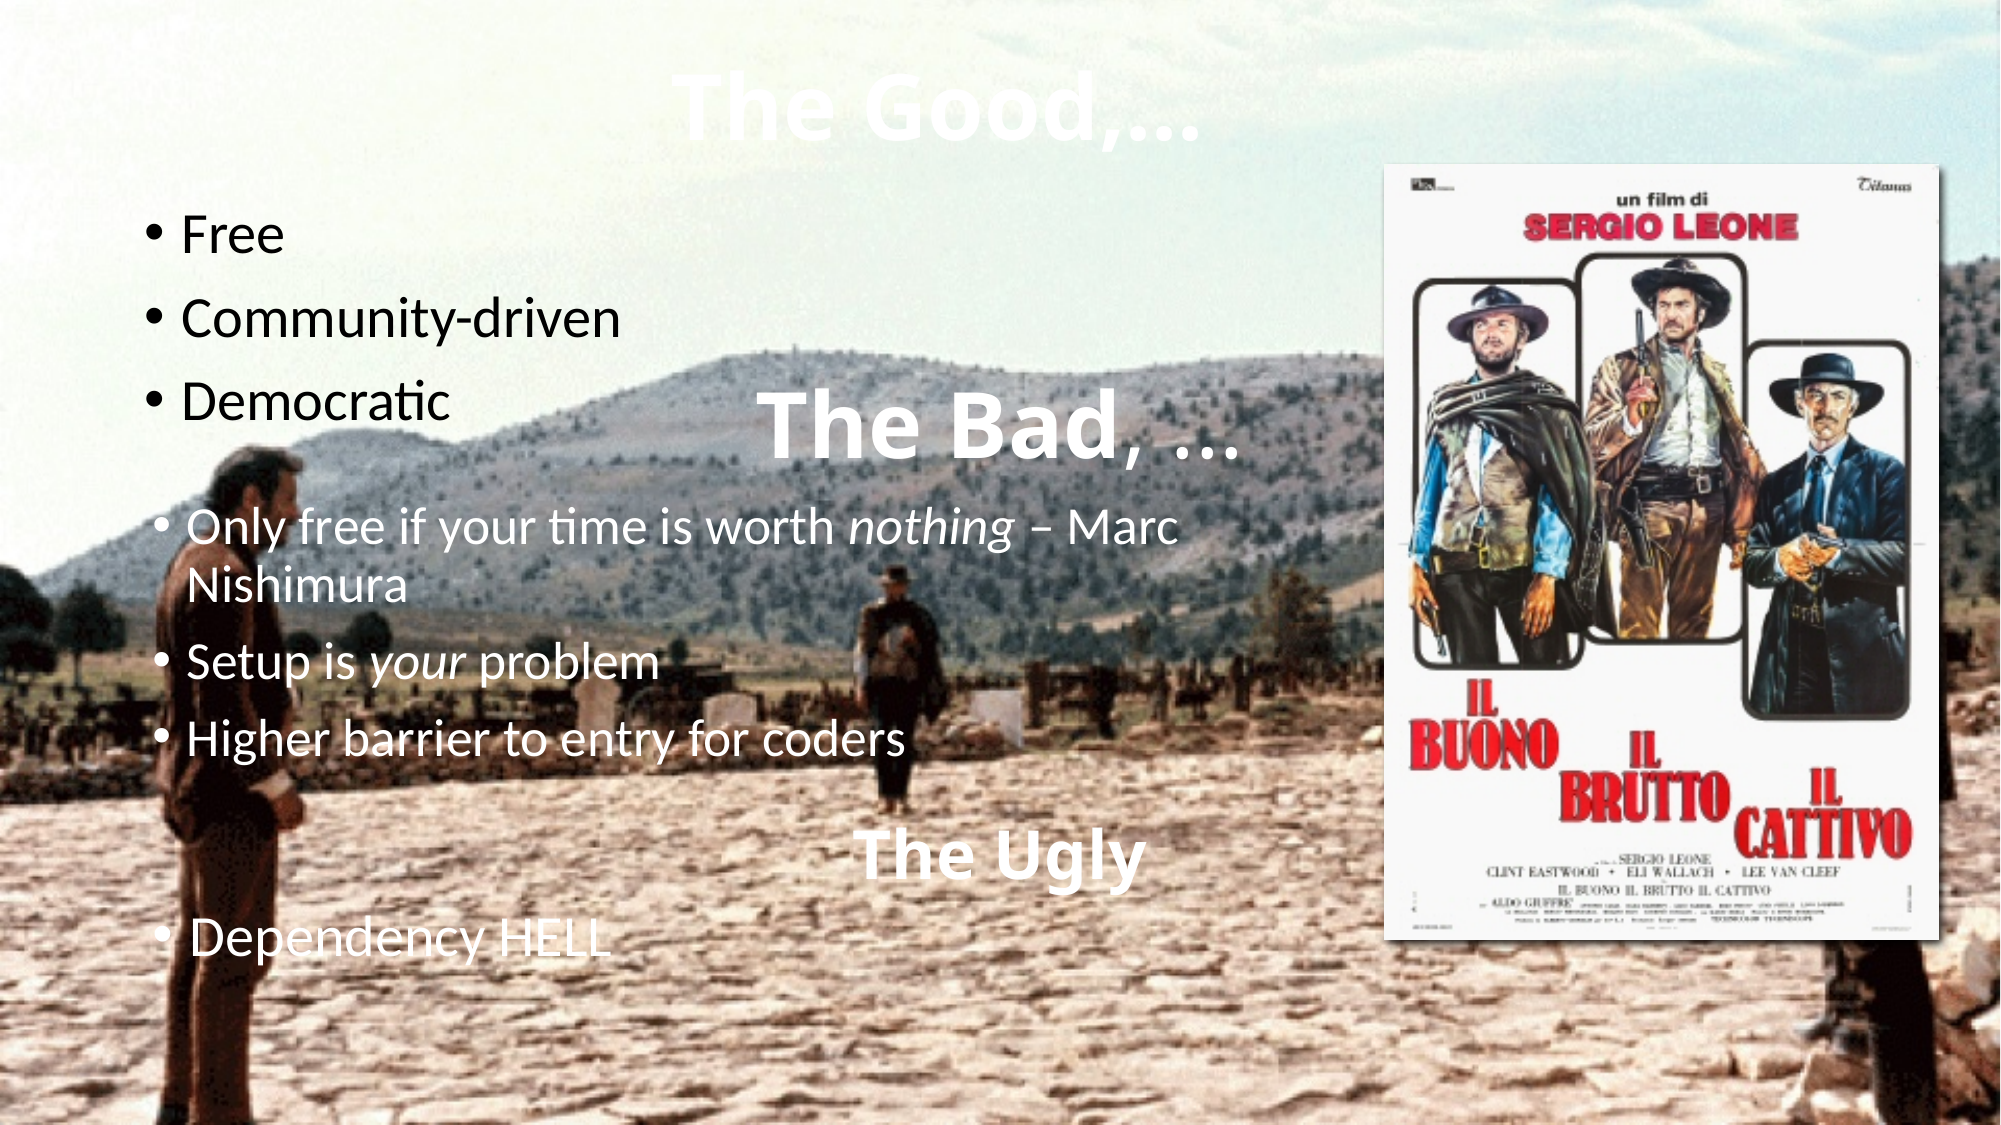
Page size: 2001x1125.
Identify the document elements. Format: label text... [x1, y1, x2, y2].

text_box Dependency HELL [137, 898, 1863, 1125]
text_box The Ugly [443, 812, 1381, 898]
picture [0, 0, 2001, 1125]
text_box The Bad, ... [200, 481, 1381, 515]
list Only free if your time is worth nothing – Marc Nishimura Setup is your problem Higher barrier to entry for coders [137, 490, 1357, 776]
title The Good,... [137, 25, 1738, 195]
text_box Free Community-driven Democratic [129, 195, 1381, 481]
